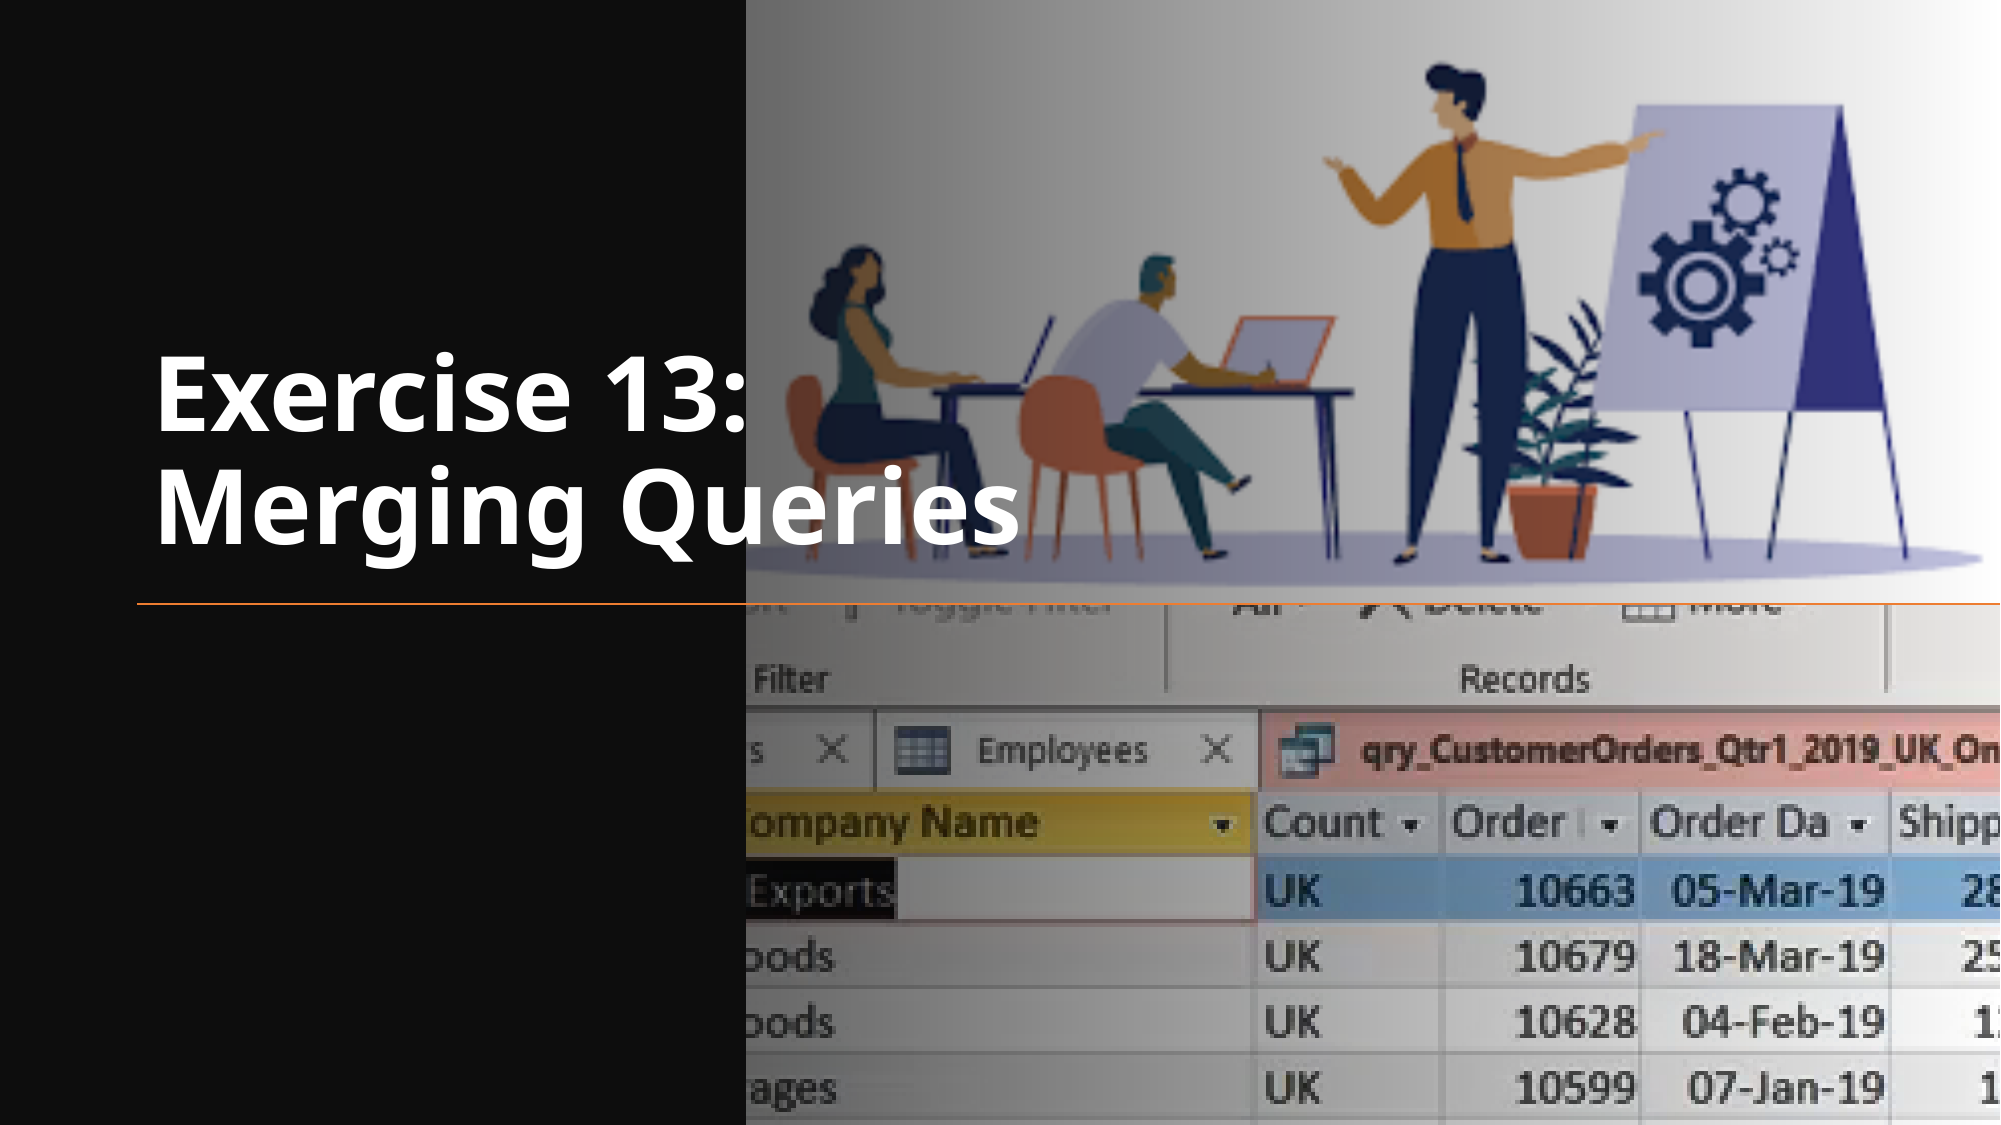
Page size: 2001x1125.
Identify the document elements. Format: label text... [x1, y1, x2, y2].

text_box [0, 0, 745, 1125]
title Exercise 13: Merging Queries [137, 182, 745, 575]
picture [745, 604, 2000, 1125]
picture [745, 0, 2000, 603]
